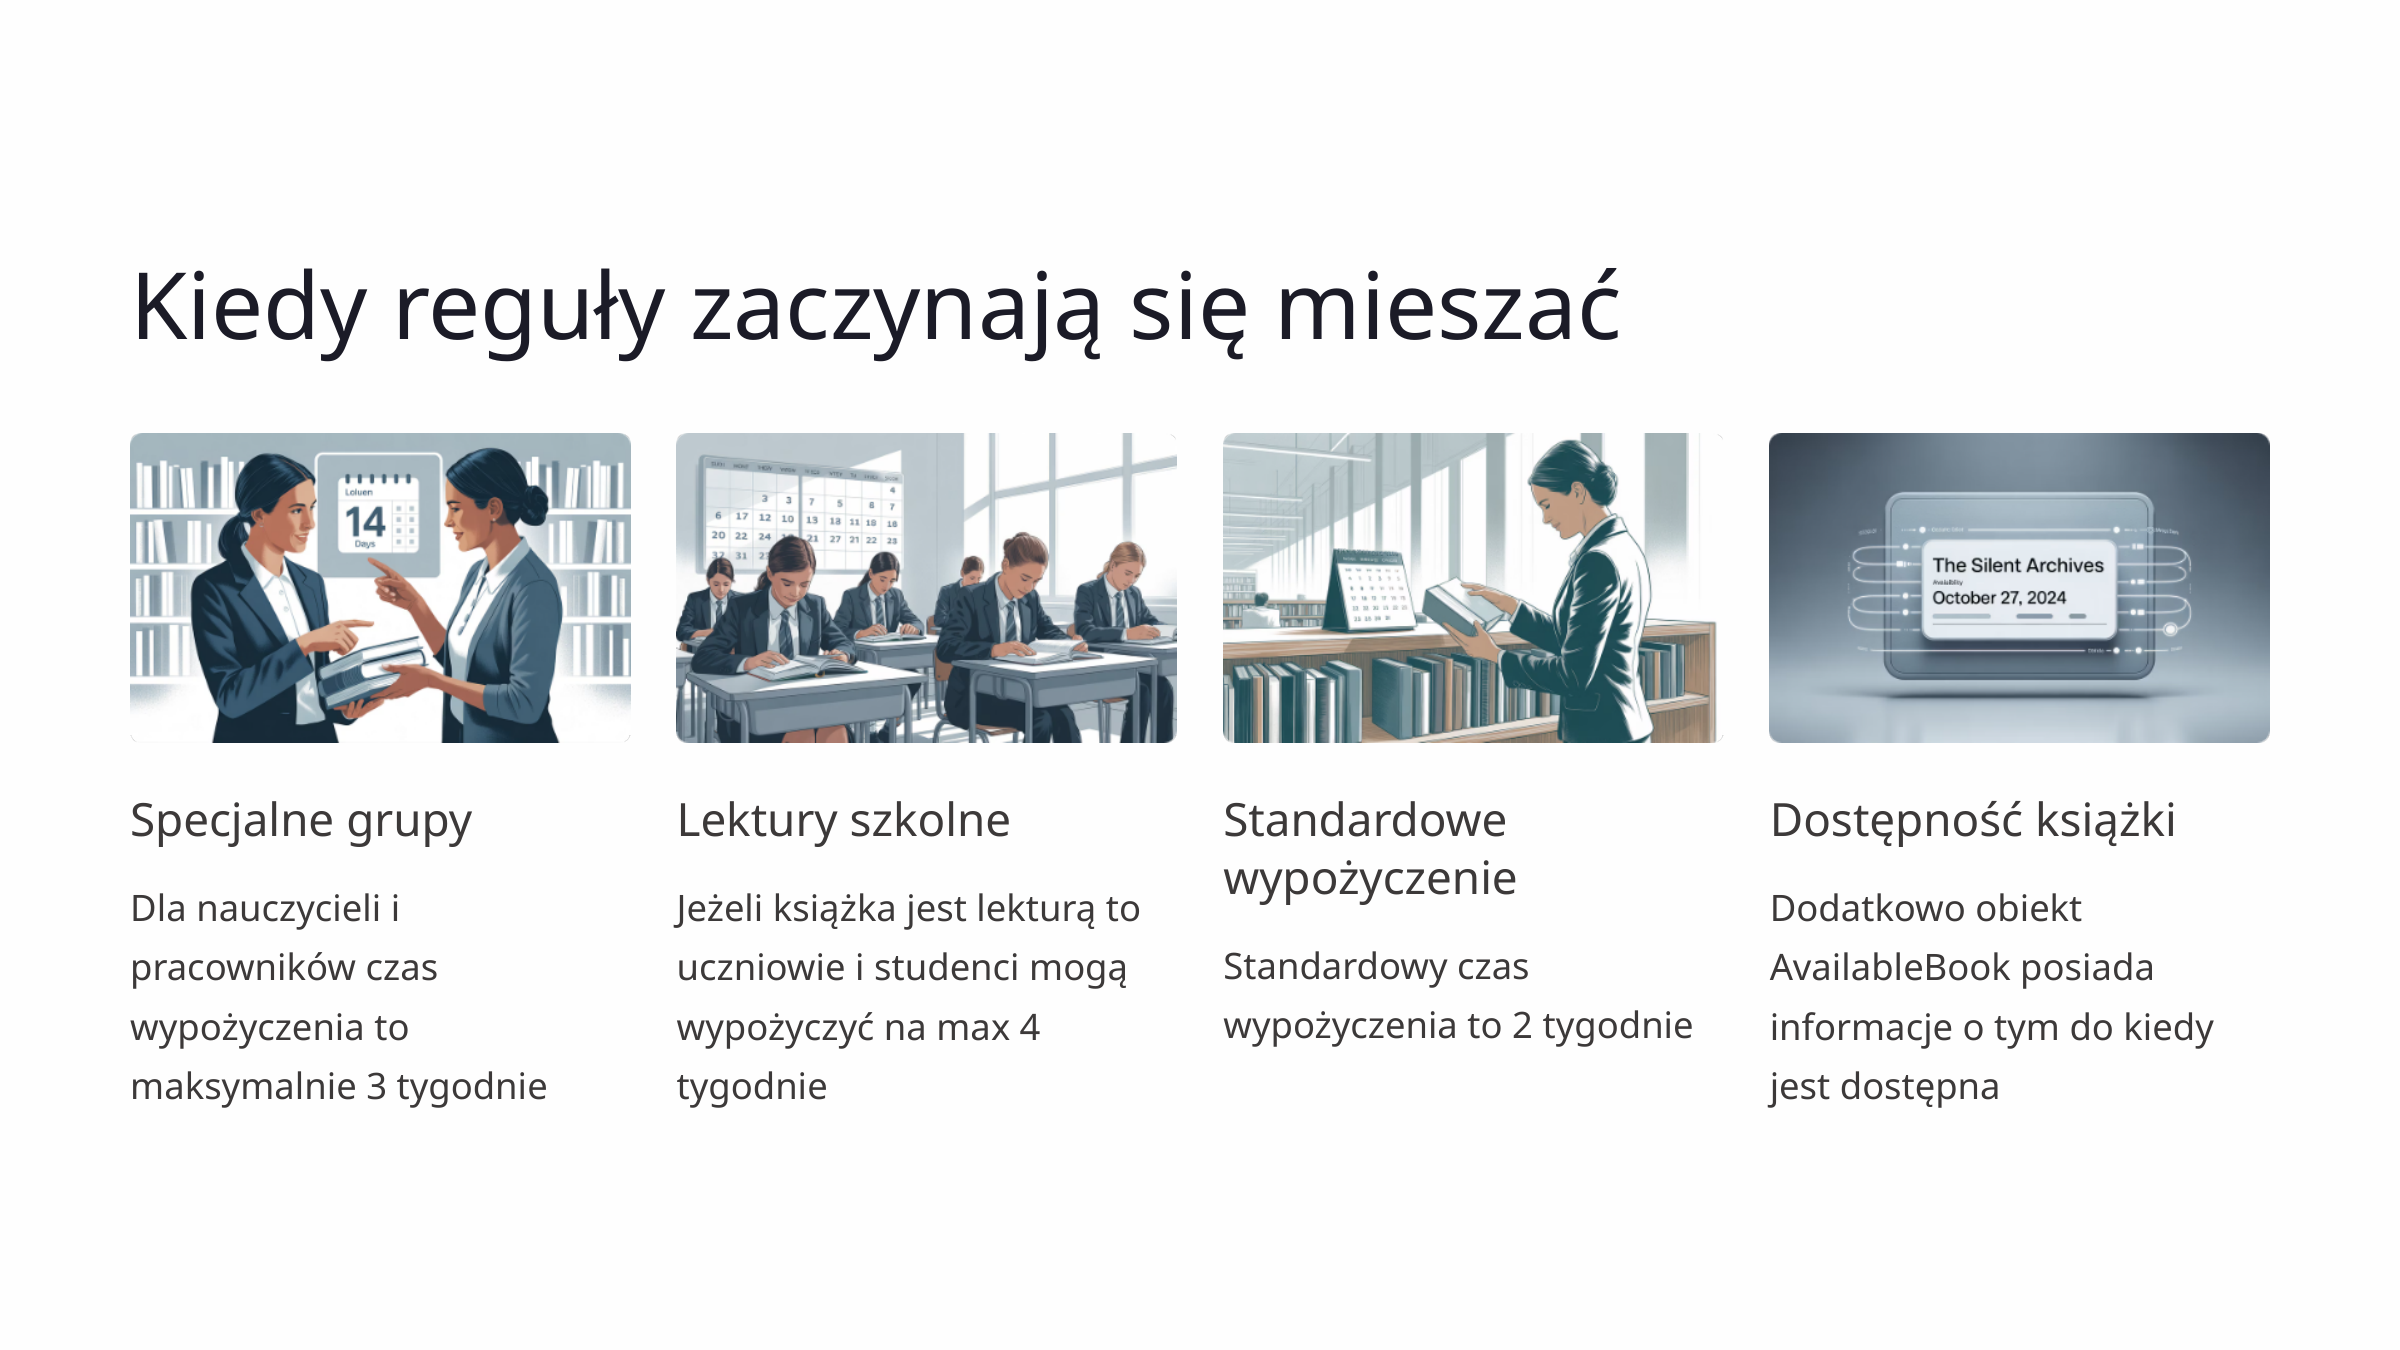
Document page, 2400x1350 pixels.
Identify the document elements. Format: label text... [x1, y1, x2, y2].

text_box Jeżeli książka jest lekturą to uczniowie i studenci mogą wypożyczyć na max 4 tygodnie [676, 869, 1177, 1108]
text_box Dodatkowo obiekt AvailableBook posiada informacje o tym do kiedy jest dostępna [1769, 869, 2270, 1108]
text_box Standardowe wypożyczenie [1223, 788, 1724, 906]
text_box Lektury szkolne [676, 788, 1142, 847]
text_box Specjalne grupy [130, 788, 596, 847]
text_box Kiedy reguły zaczynają się mieszać [130, 242, 1631, 359]
picture [1223, 433, 1724, 743]
picture [676, 433, 1177, 743]
picture [1769, 433, 2270, 743]
picture [130, 433, 631, 743]
text_box Dostępność książki [1769, 788, 2235, 847]
text_box Dla nauczycieli i pracowników czas wypożyczenia to maksymalnie 3 tygodnie [130, 869, 631, 1048]
text_box Standardowy czas wypożyczenia to 2 tygodnie [1223, 927, 1724, 1047]
